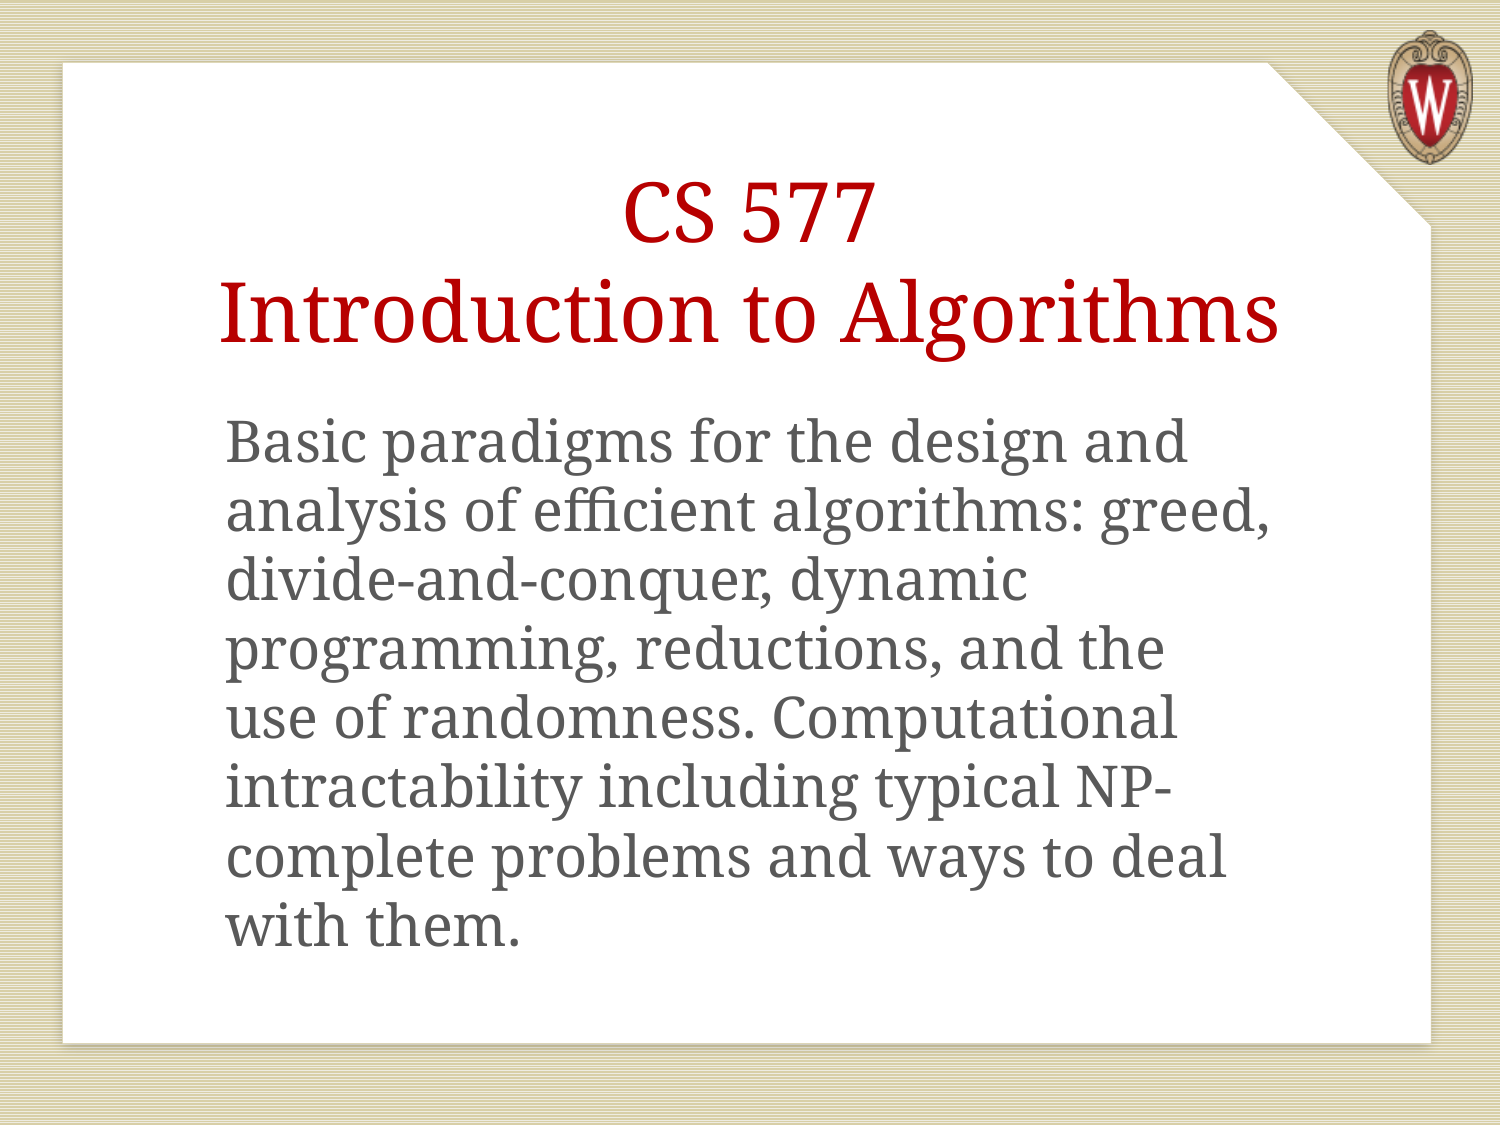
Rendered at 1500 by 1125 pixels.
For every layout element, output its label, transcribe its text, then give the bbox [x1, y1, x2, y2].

title CS 577 Introduction to Algorithms [112, 159, 1388, 362]
subtitle Basic paradigms for the design and analysis of efficient algorithms: greed, divide-and-conquer, dynamic programming, reductions, and the use of randomness. Computational intractability including typical NP-complete problems and ways to deal with them. [225, 404, 1275, 961]
